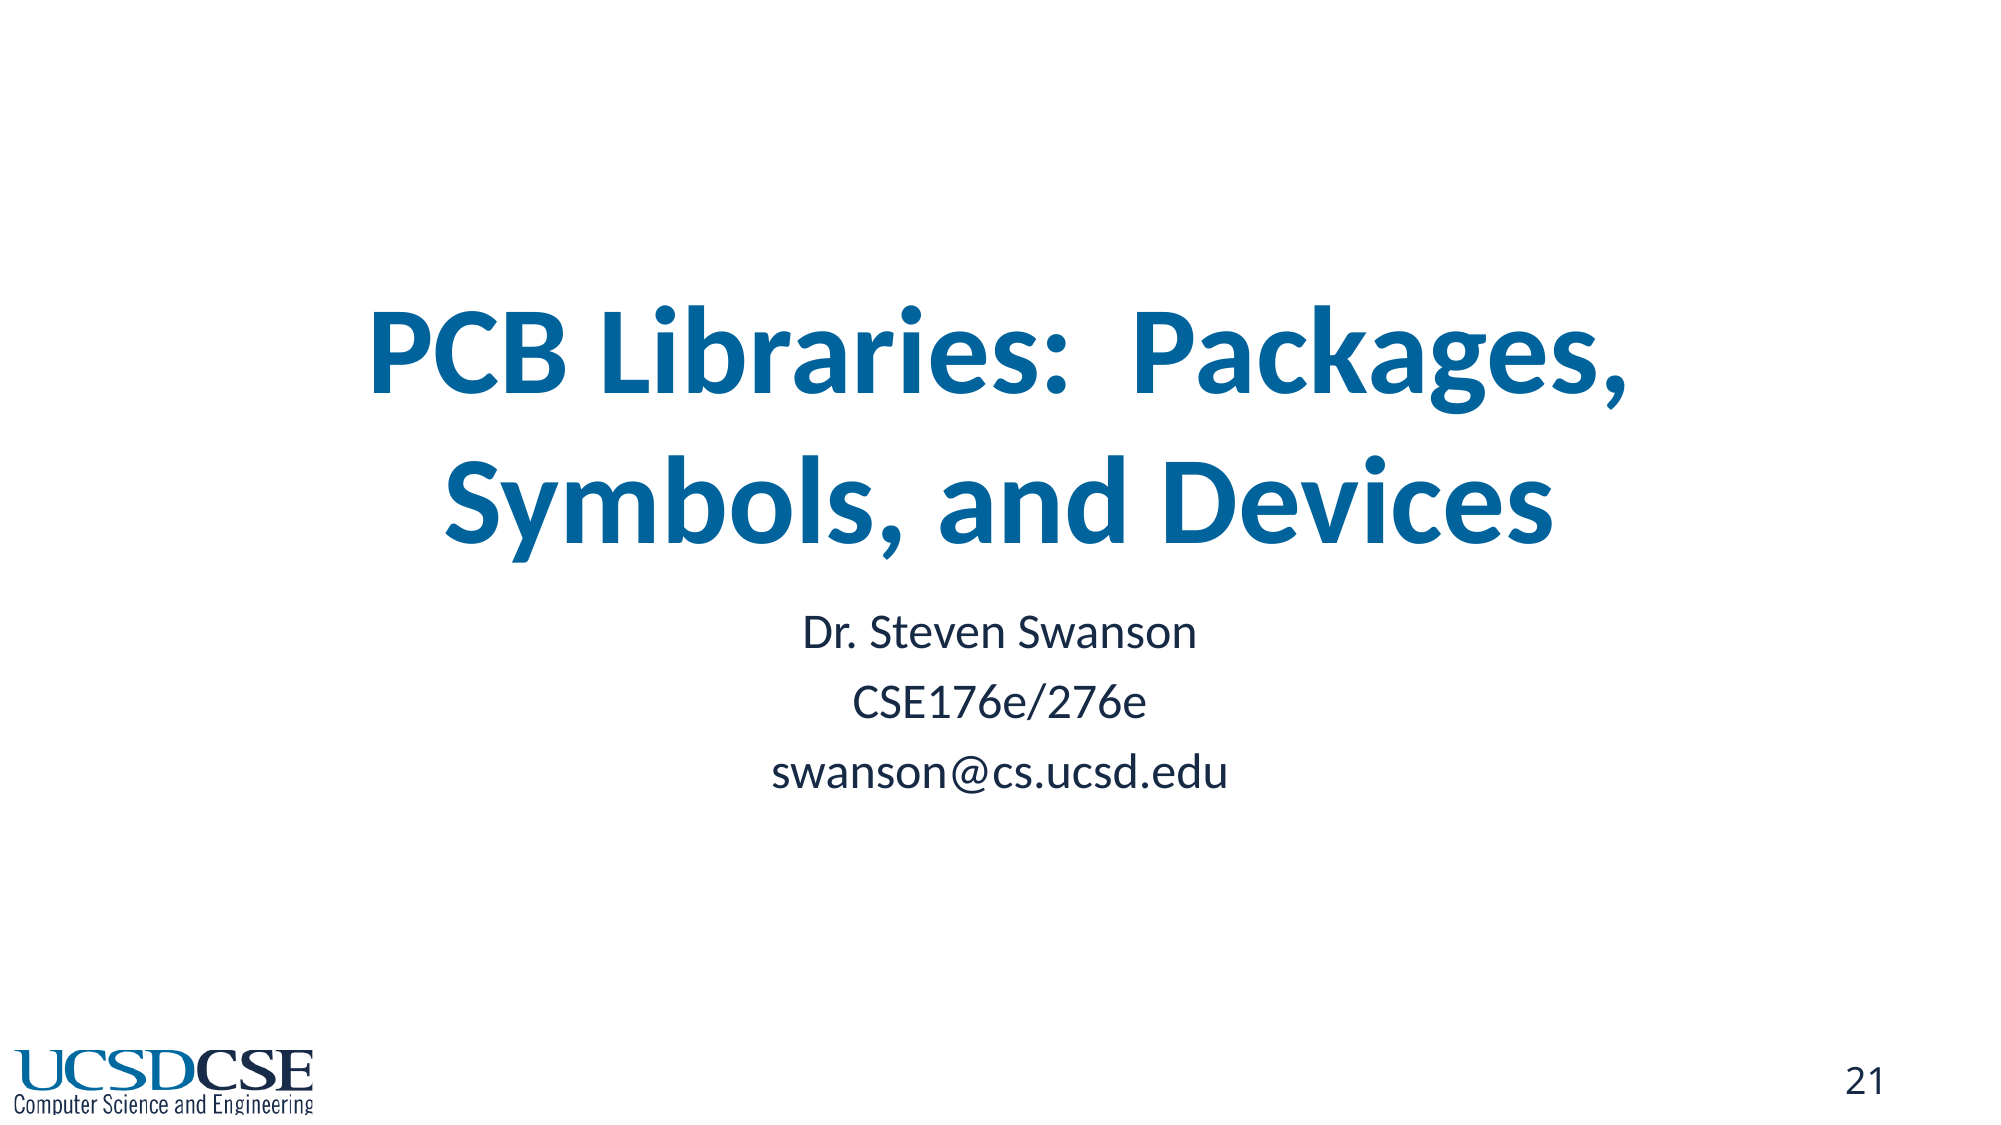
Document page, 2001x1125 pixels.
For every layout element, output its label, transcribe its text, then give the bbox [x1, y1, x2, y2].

title PCB Libraries: Packages, Symbols, and Devices [249, 184, 1750, 576]
subtitle Dr. Steven Swanson CSE176e/276e swanson@cs.ucsd.edu [249, 590, 1750, 863]
